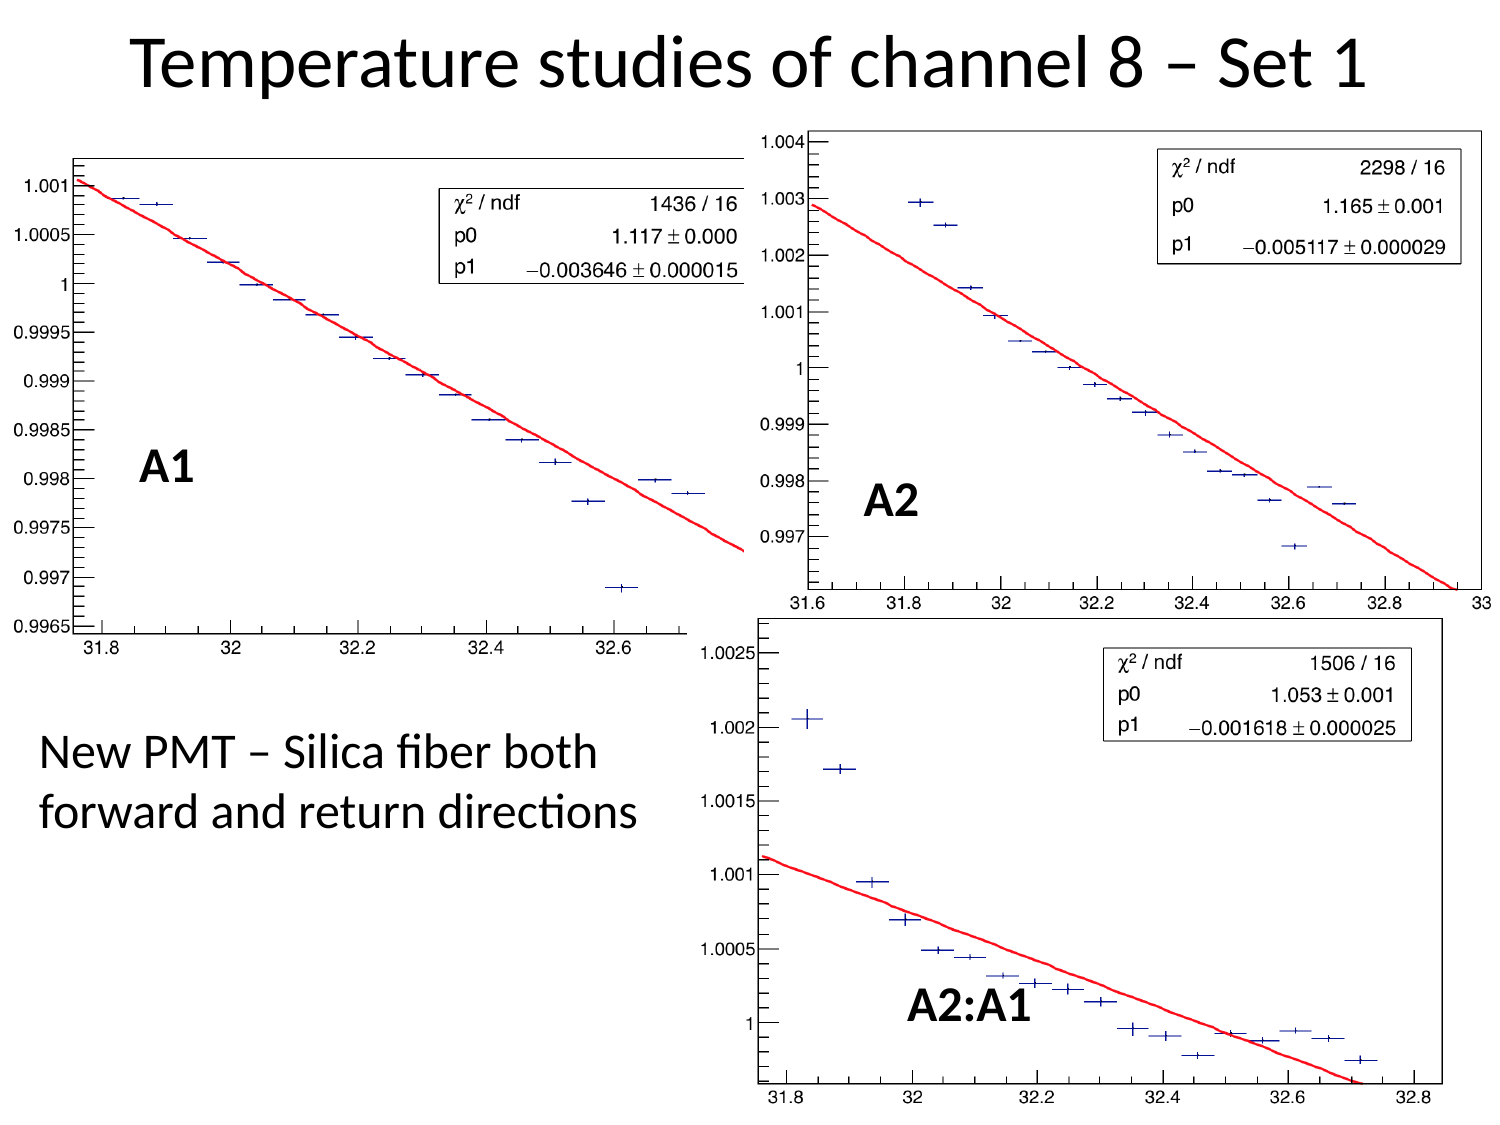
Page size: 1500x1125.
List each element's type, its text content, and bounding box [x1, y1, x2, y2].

text_box Temperature studies of channel 8 – Set 1 [0, 0, 1500, 136]
text_box New PMT – Silica fiber both forward and return directions [24, 711, 682, 847]
picture [0, 115, 1500, 1125]
